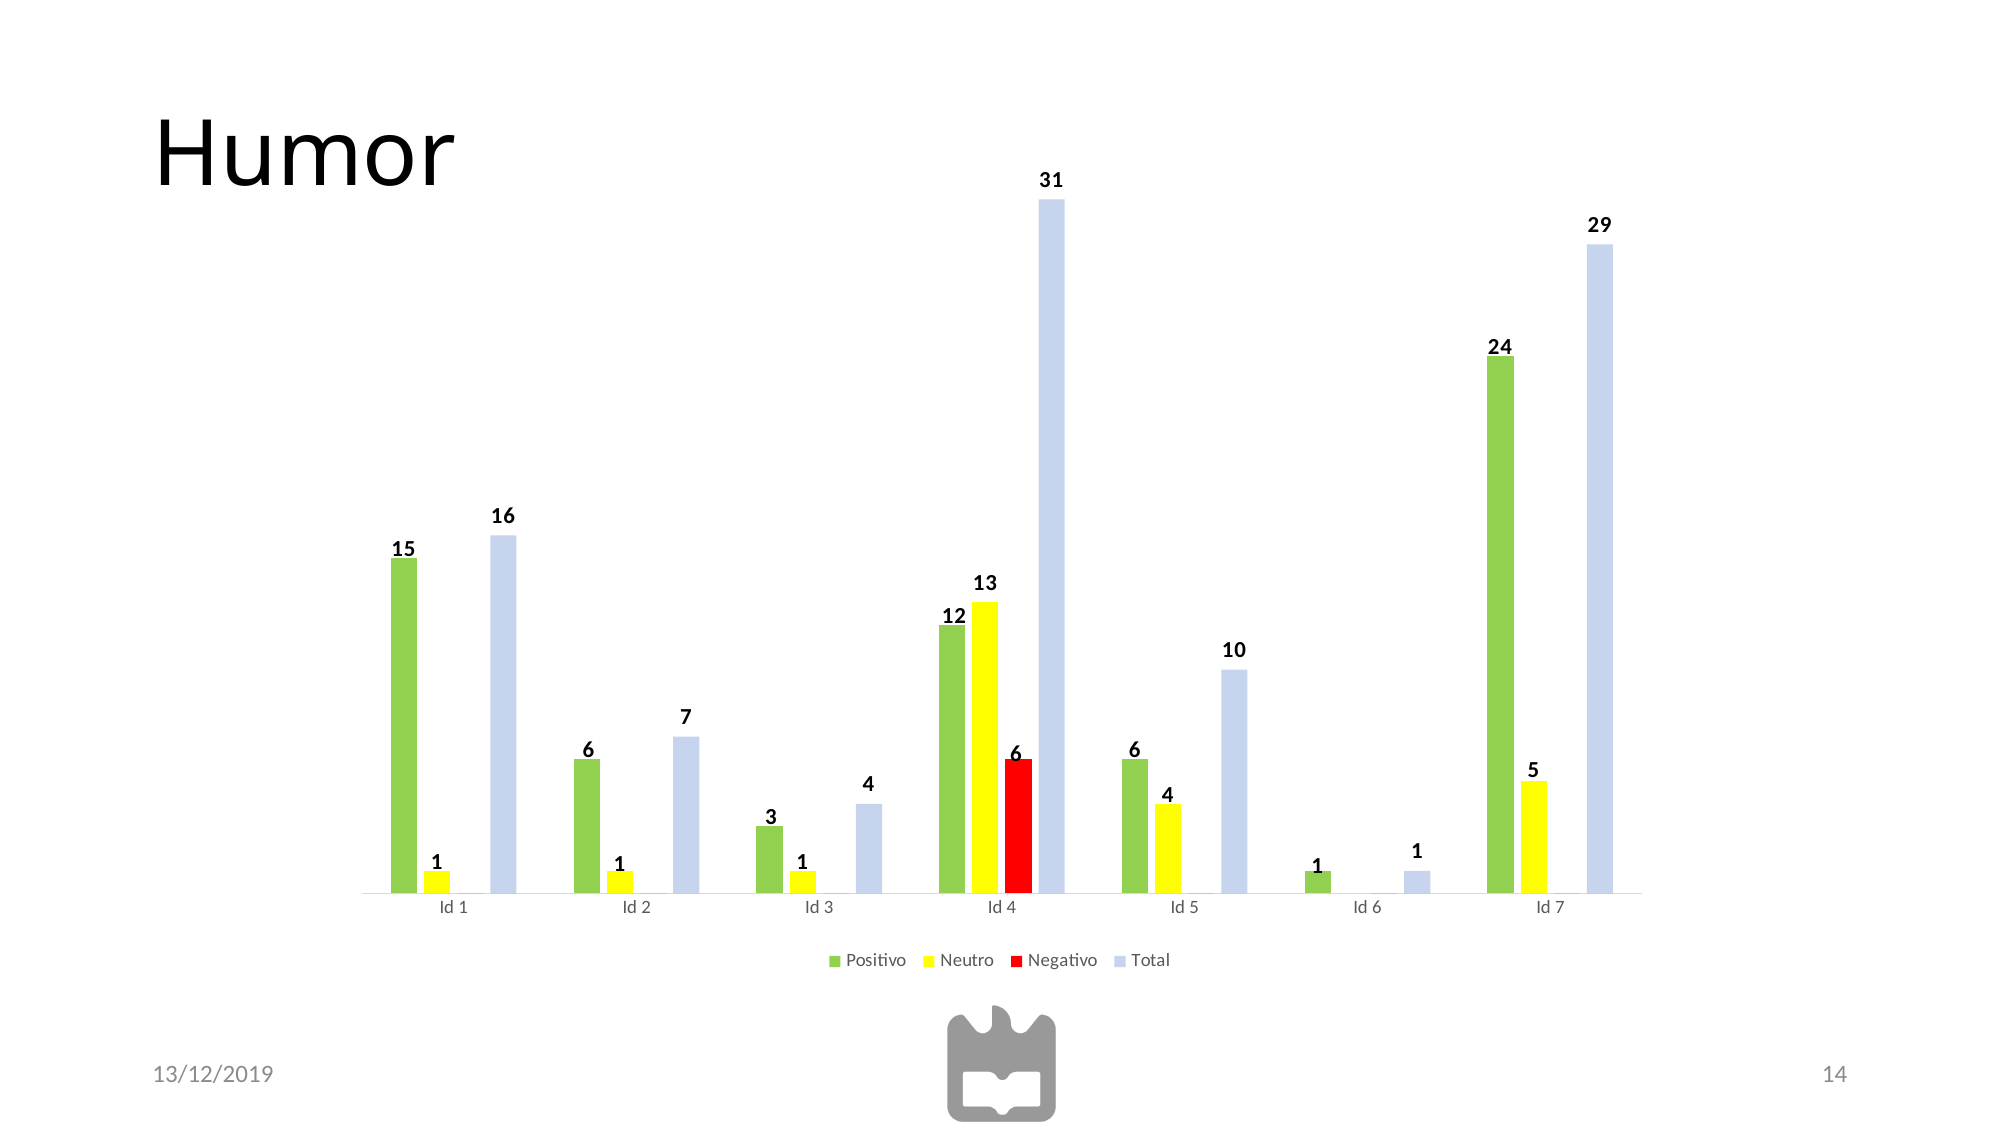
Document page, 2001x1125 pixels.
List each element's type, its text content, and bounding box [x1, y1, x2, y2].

slide_number 14 [1412, 1042, 1863, 1103]
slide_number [137, 1042, 588, 1103]
footer [937, 1046, 1063, 1125]
title Humor [137, 47, 1863, 265]
chart [310, 78, 1690, 1046]
